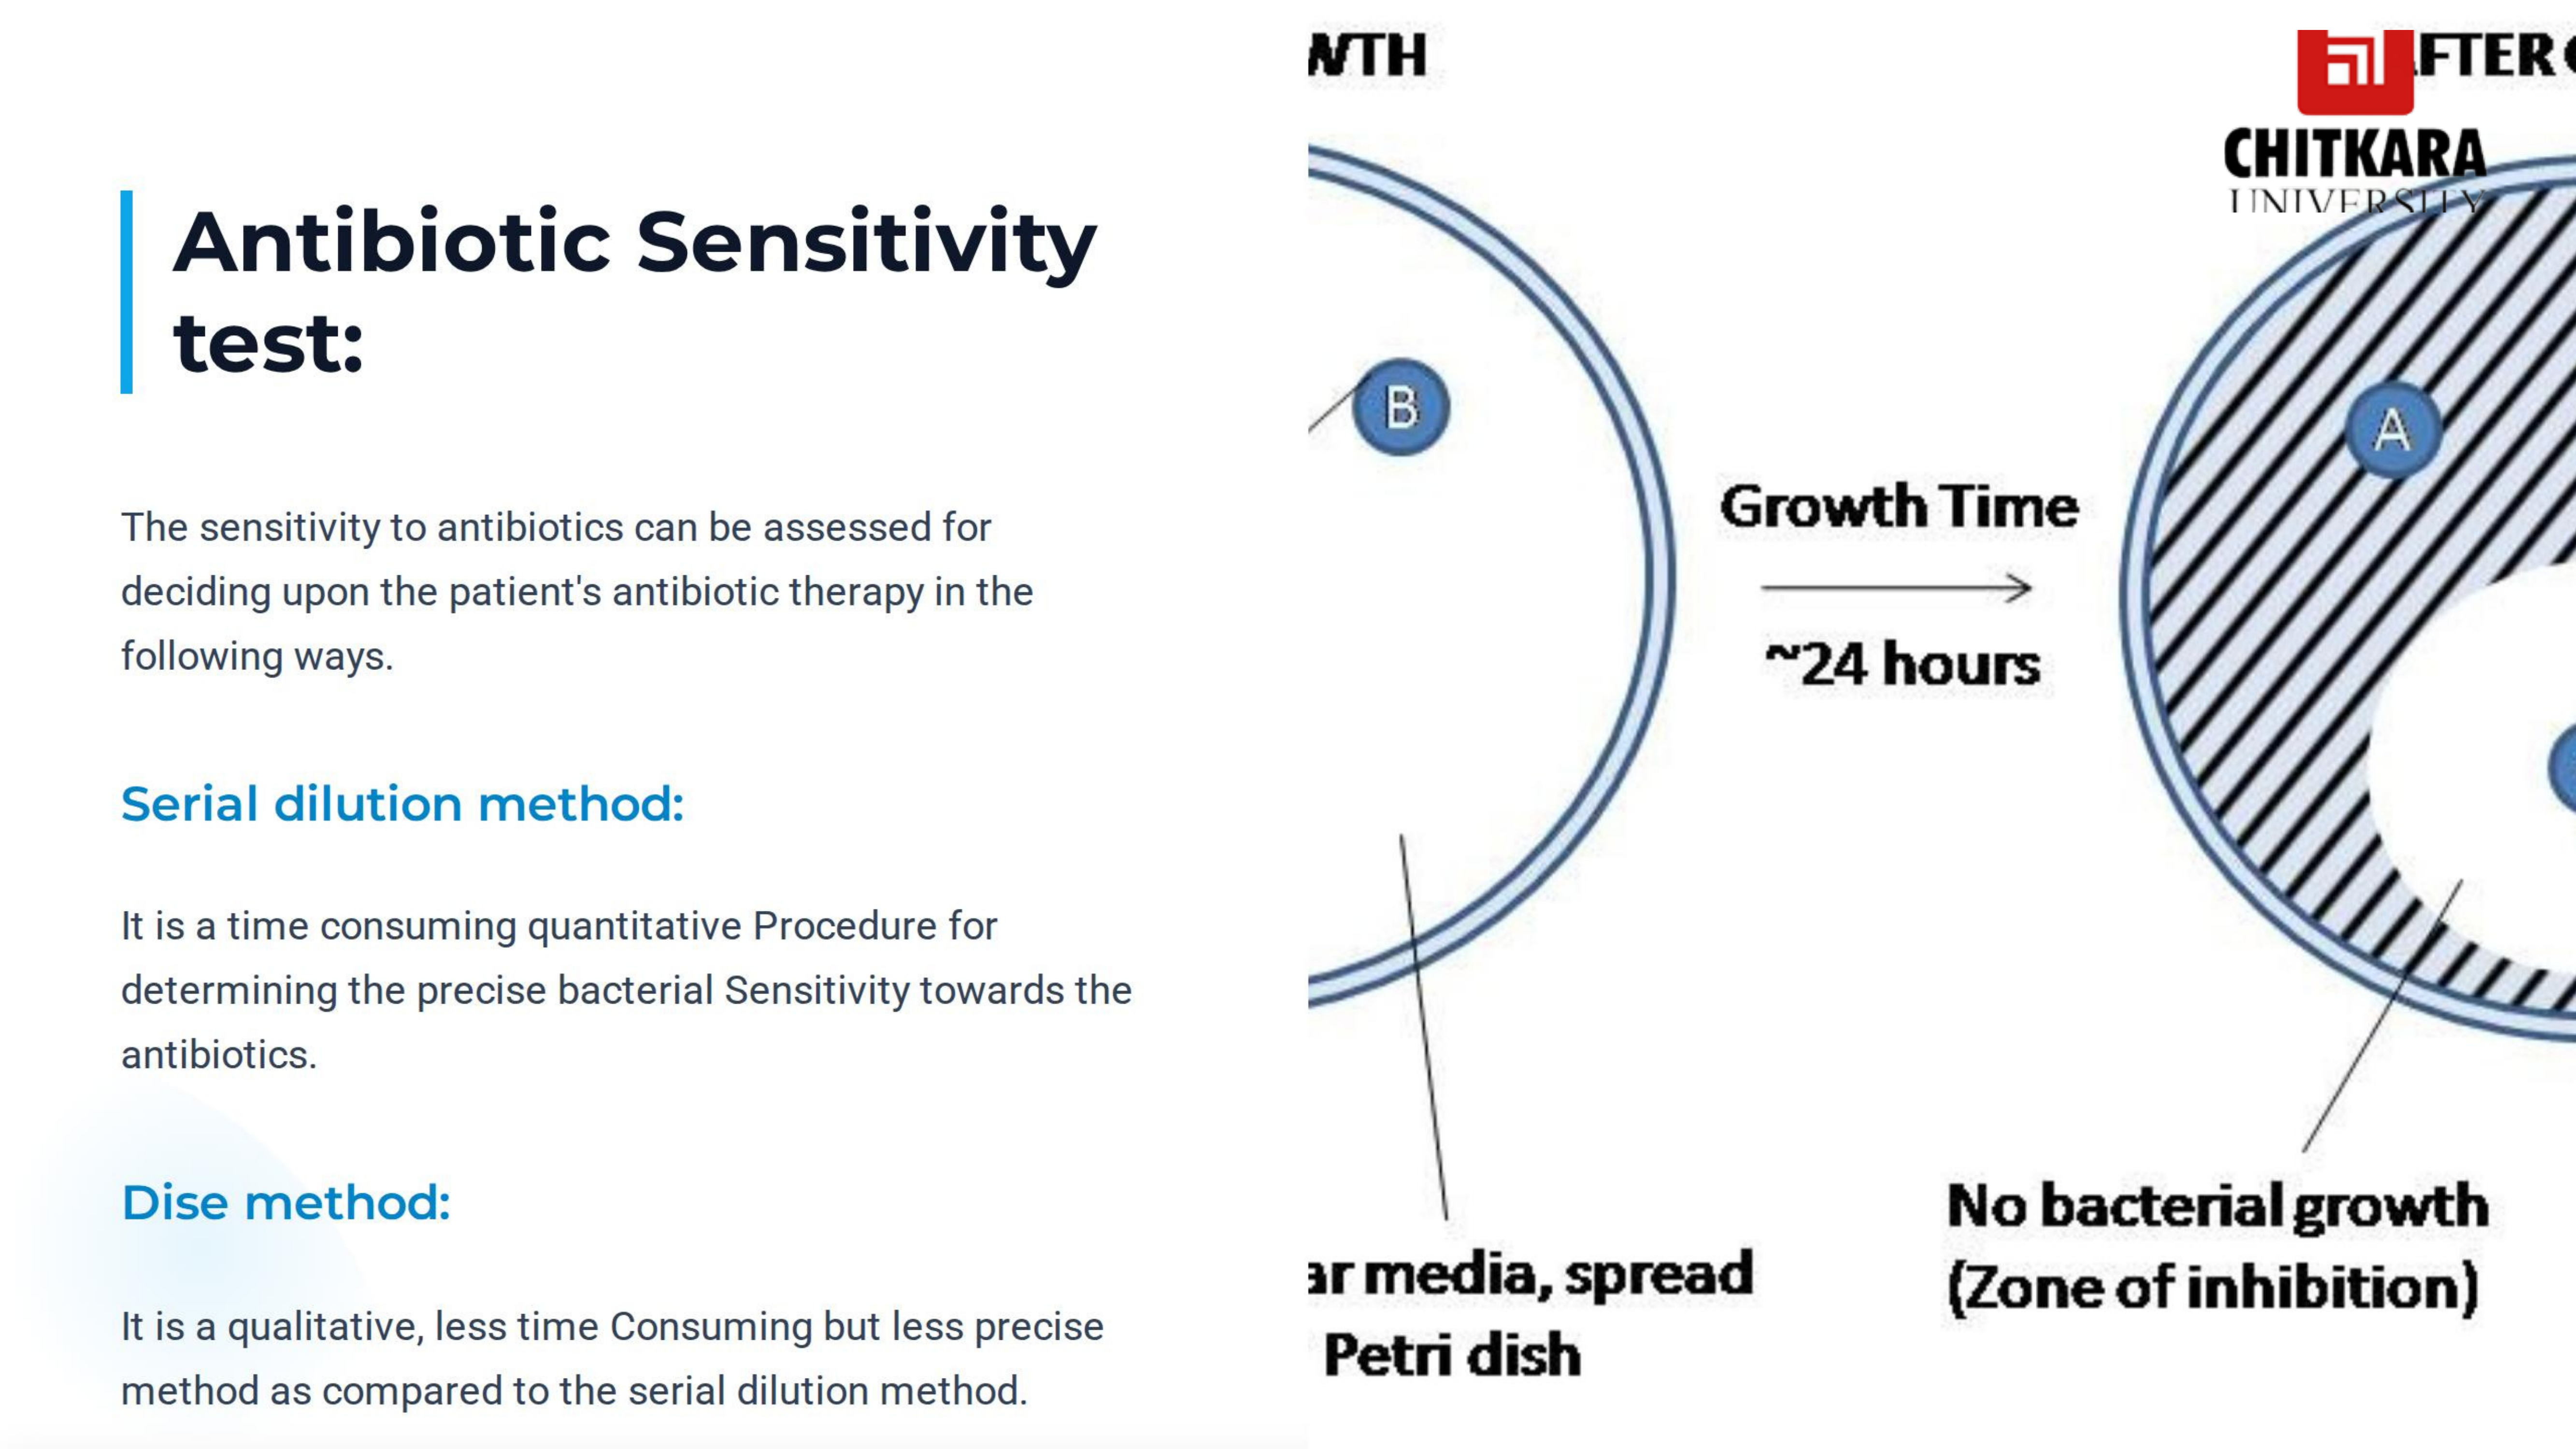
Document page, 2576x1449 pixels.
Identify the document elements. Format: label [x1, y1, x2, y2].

text_box [2224, 30, 2489, 213]
text_box [0, 0, 2576, 1449]
